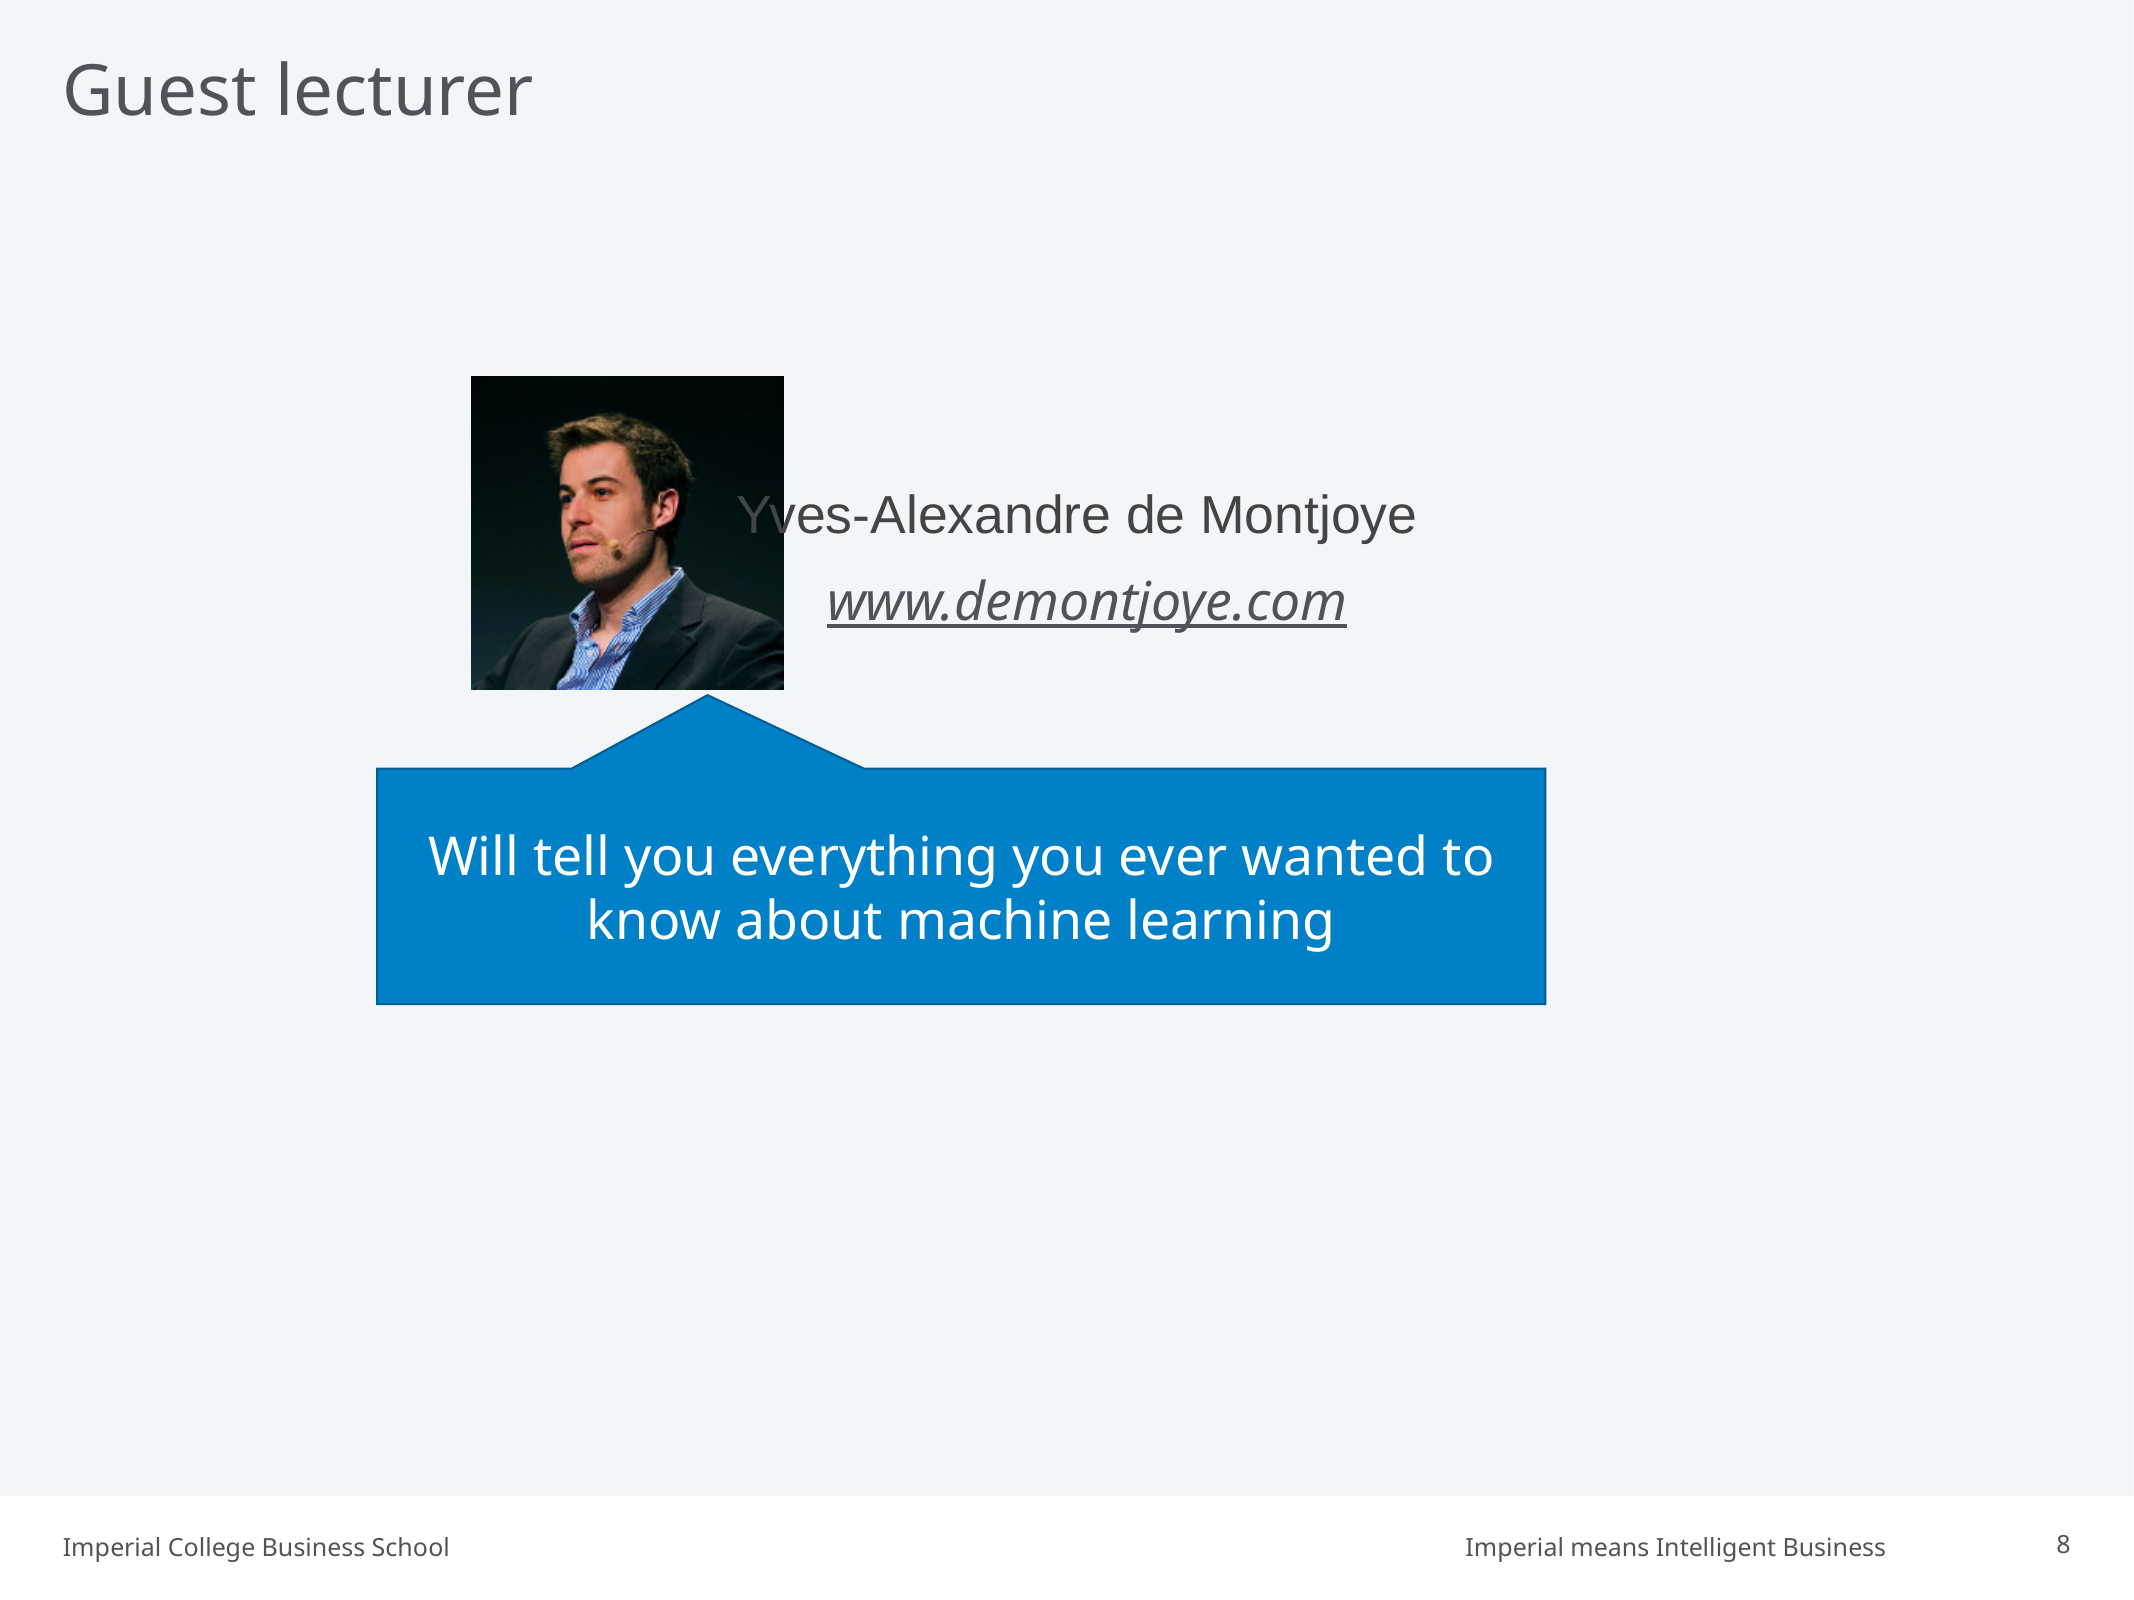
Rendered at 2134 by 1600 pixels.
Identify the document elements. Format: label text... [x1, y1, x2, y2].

text_box Will tell you everything you ever wanted to know about machine learning [376, 693, 1547, 1006]
text_box Yves-Alexandre de Montjoye [784, 472, 1433, 552]
title Guest lecturer [62, 50, 2071, 195]
text_box www.demontjoye.com [812, 559, 1363, 647]
picture [470, 376, 784, 690]
